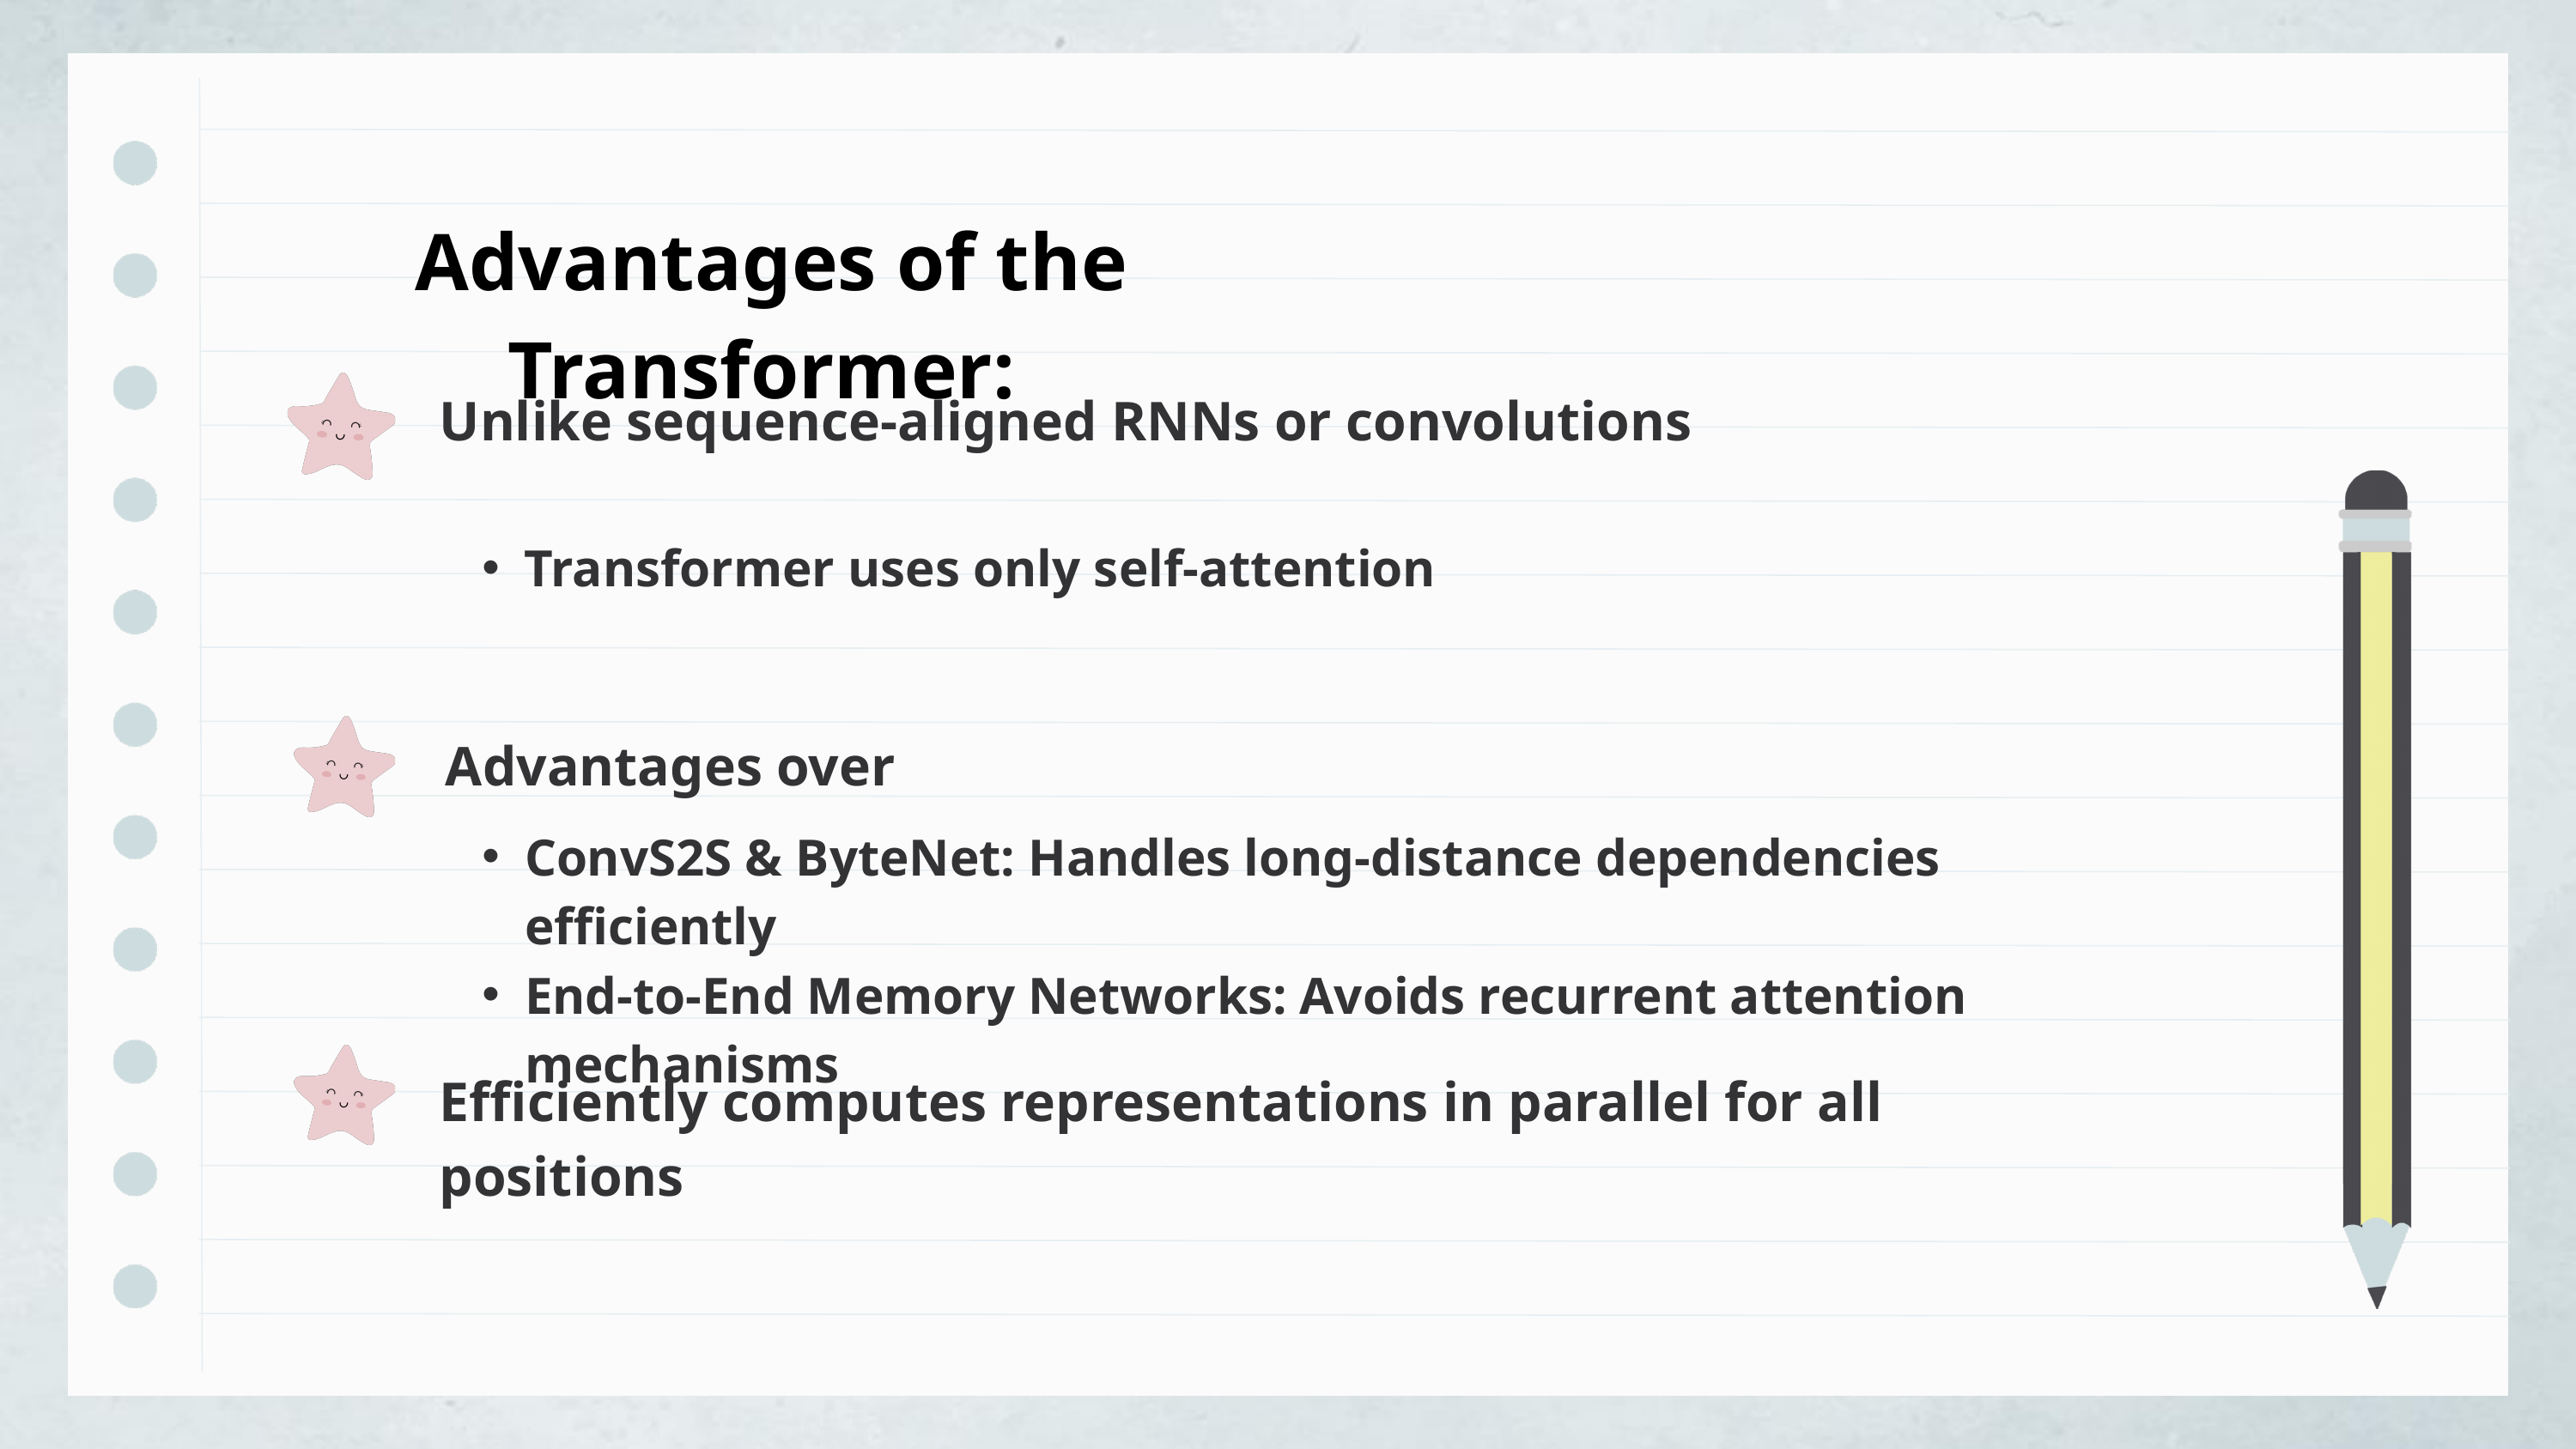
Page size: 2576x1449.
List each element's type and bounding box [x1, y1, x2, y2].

text_box [0, 0, 2576, 1449]
text_box [67, 52, 2509, 1397]
